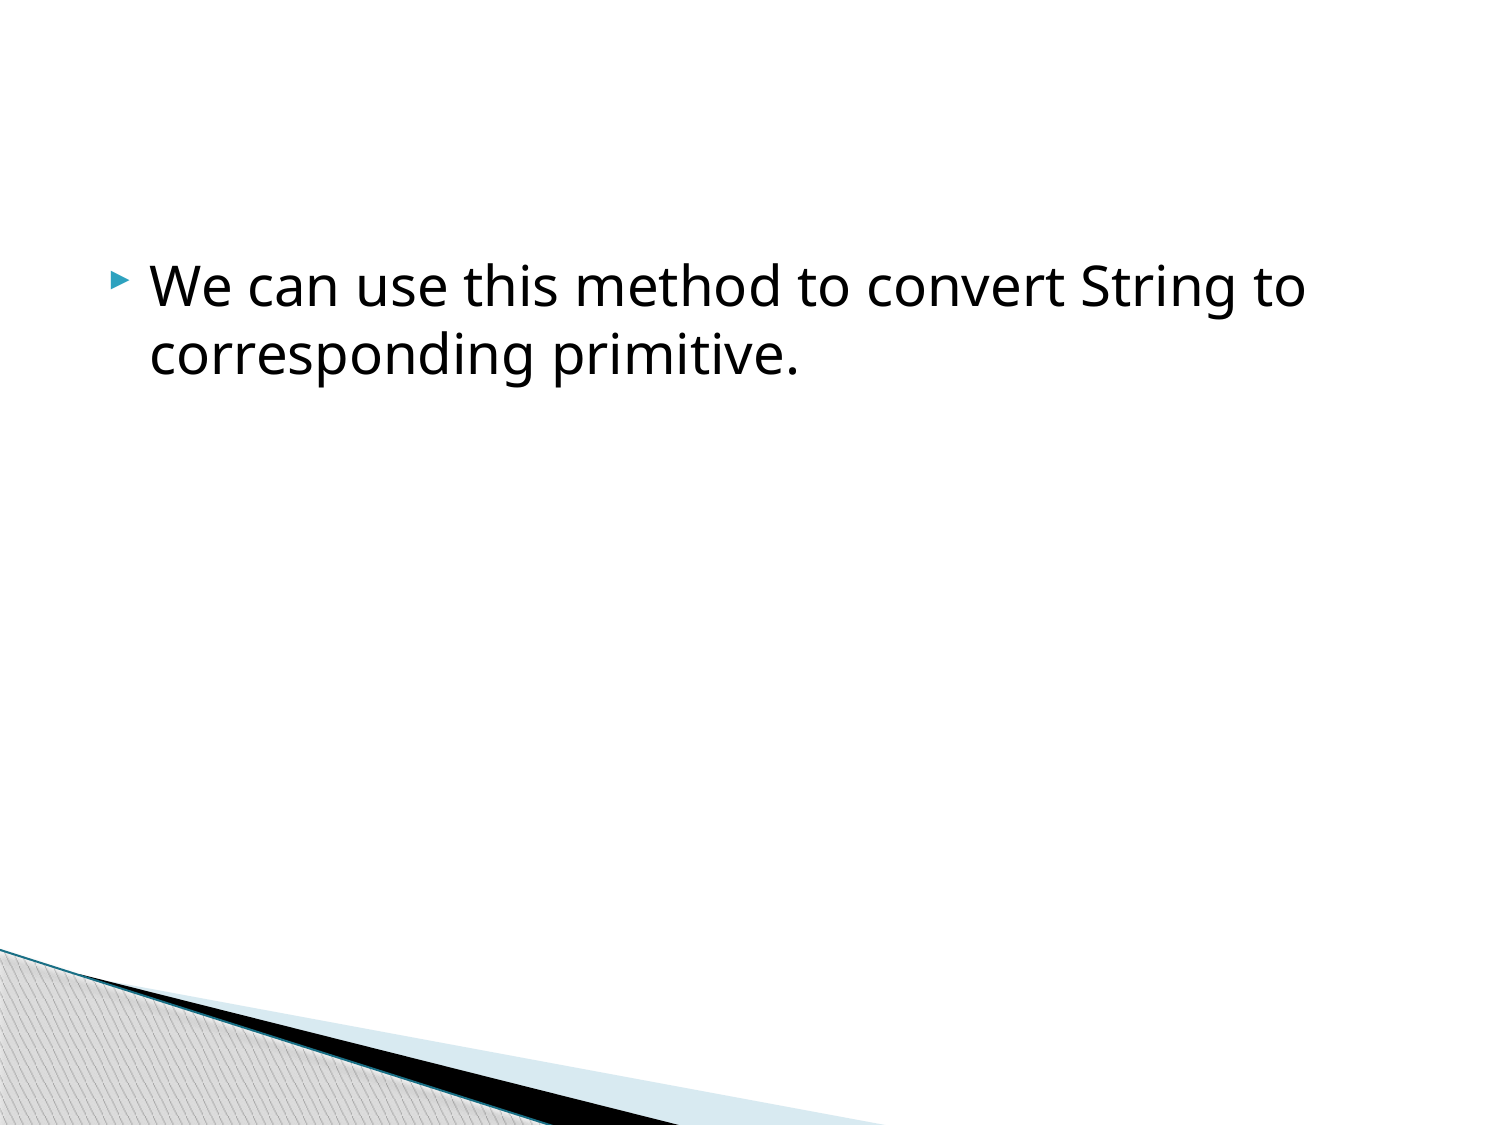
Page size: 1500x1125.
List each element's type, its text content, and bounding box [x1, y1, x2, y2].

list We can use this method to convert String to corresponding primitive. [75, 243, 1425, 986]
